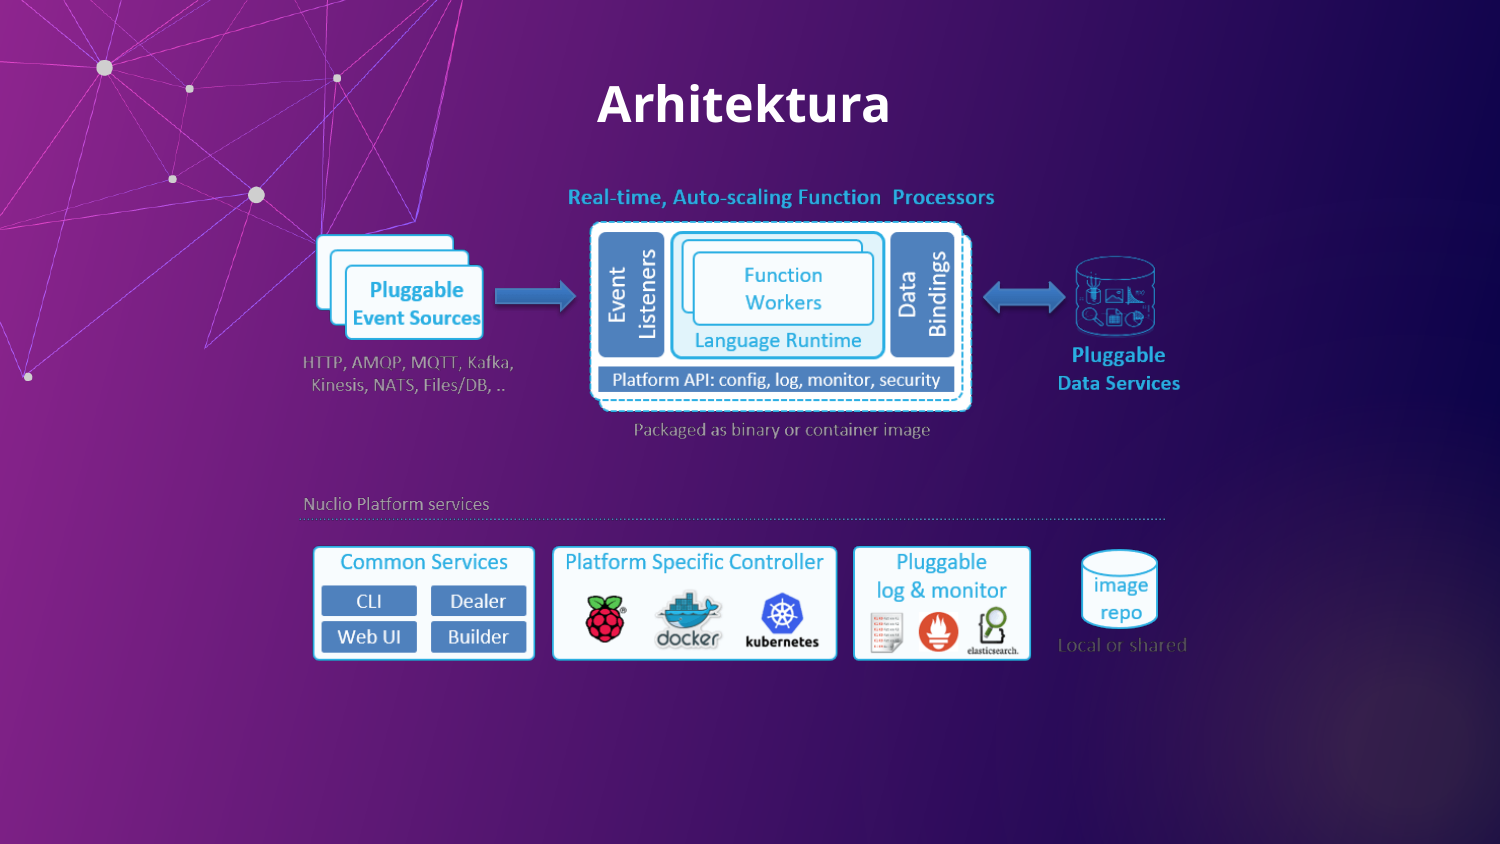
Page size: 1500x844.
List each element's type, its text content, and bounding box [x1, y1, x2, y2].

title Arhitektura [316, 57, 1173, 173]
picture [0, 0, 1500, 844]
